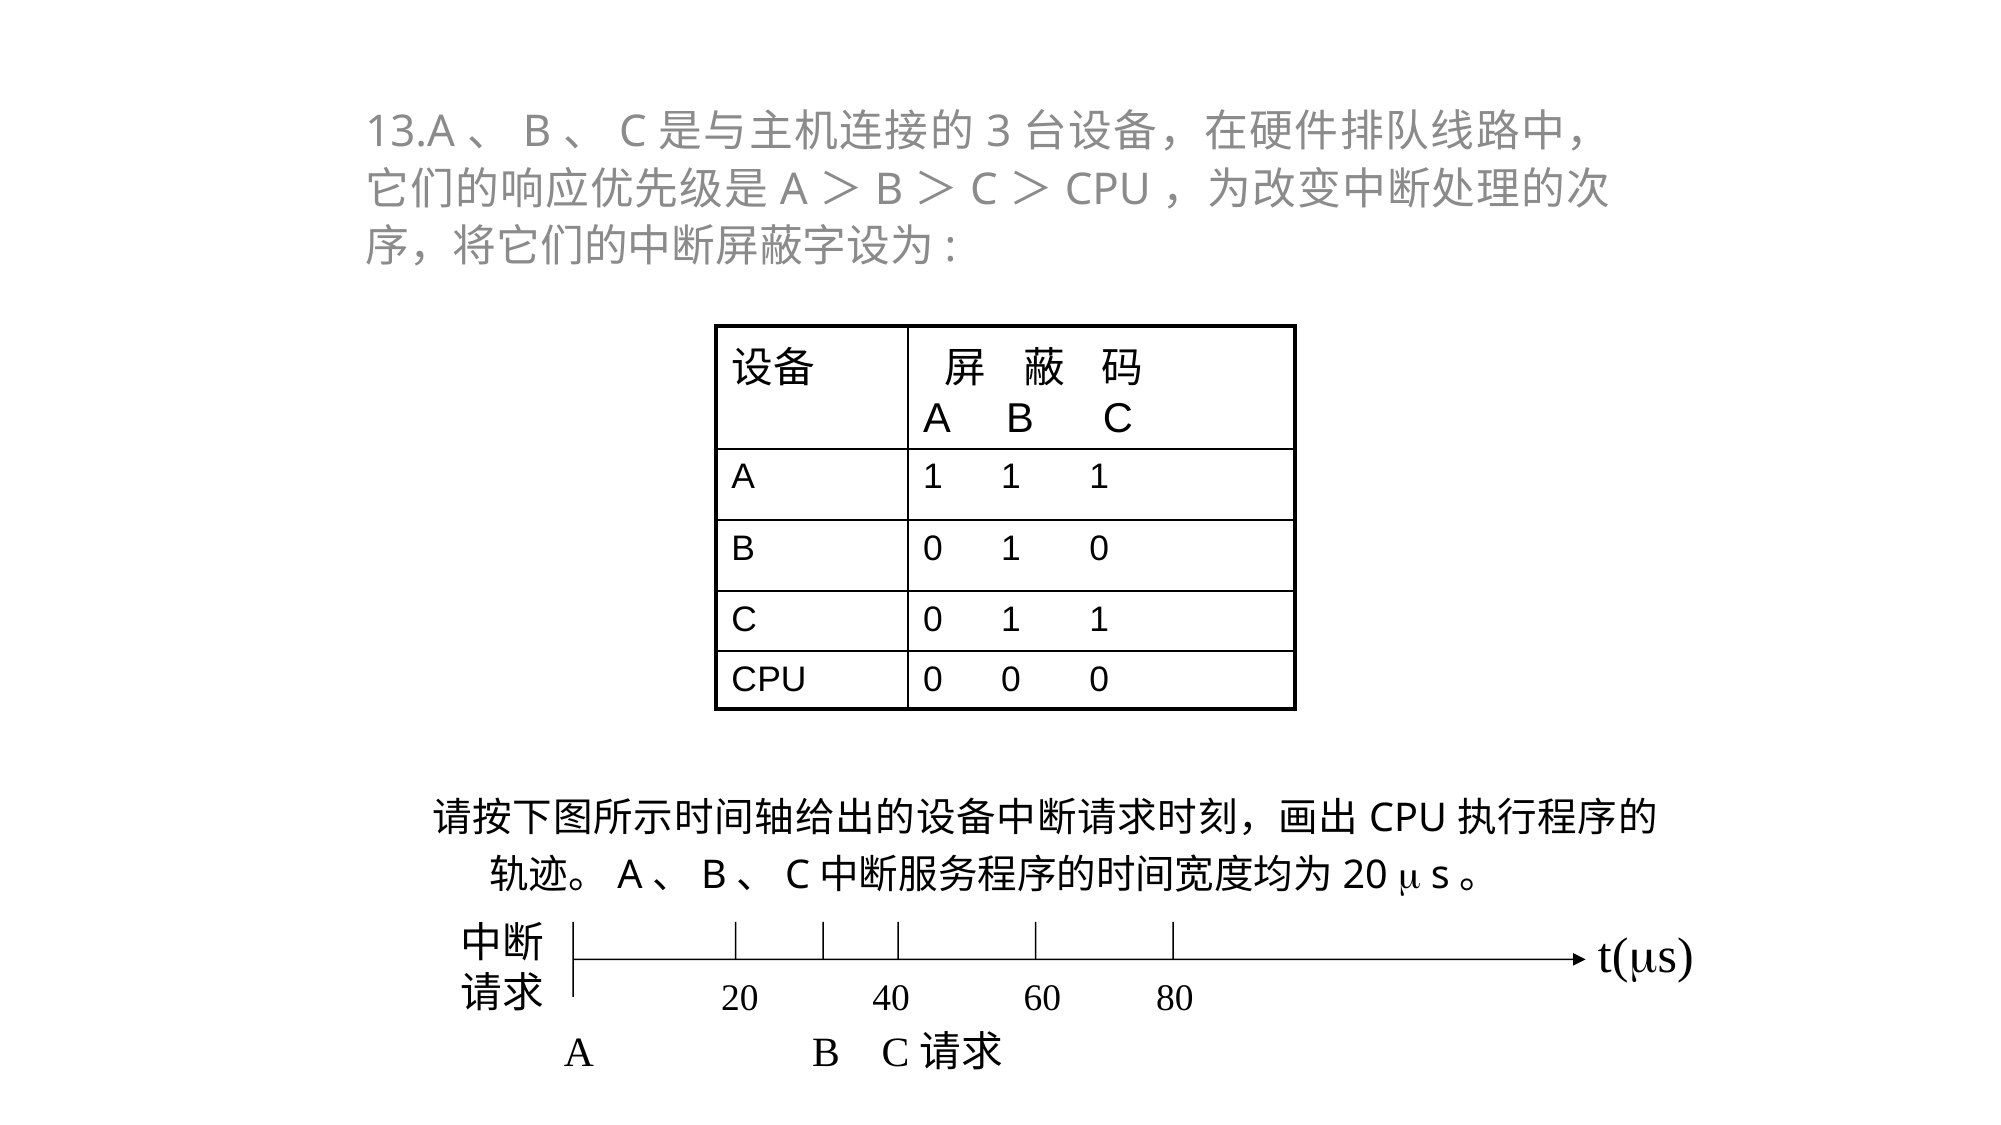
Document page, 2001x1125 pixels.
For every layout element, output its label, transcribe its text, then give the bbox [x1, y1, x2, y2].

table_header 屏 蔽 码 A B C [909, 328, 1293, 448]
table_header 设备 [718, 328, 907, 448]
table_cell 1 1 1 [909, 450, 1293, 519]
list 13.A、B、C是与主机连接的3台设备，在硬件排队线路中，它们的响应优先级是A＞B＞C＞CPU，为改变中断处理的次序，将它们的中断屏蔽字设为: [350, 90, 1626, 304]
table_cell CPU [718, 652, 907, 707]
table_cell B [718, 521, 907, 590]
text_box 请按下图所示时间轴给出的设备中断请求时刻，画出CPU执行程序的轨迹。A、B、C中断服务程序的时间宽度均为20  s。 [397, 774, 1673, 905]
table_cell 0 0 0 [909, 652, 1293, 707]
table_cell A [718, 450, 907, 519]
table_cell 0 1 0 [909, 521, 1293, 590]
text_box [445, 908, 1709, 1083]
table_cell C [718, 592, 907, 650]
table_cell 0 1 1 [909, 592, 1293, 650]
